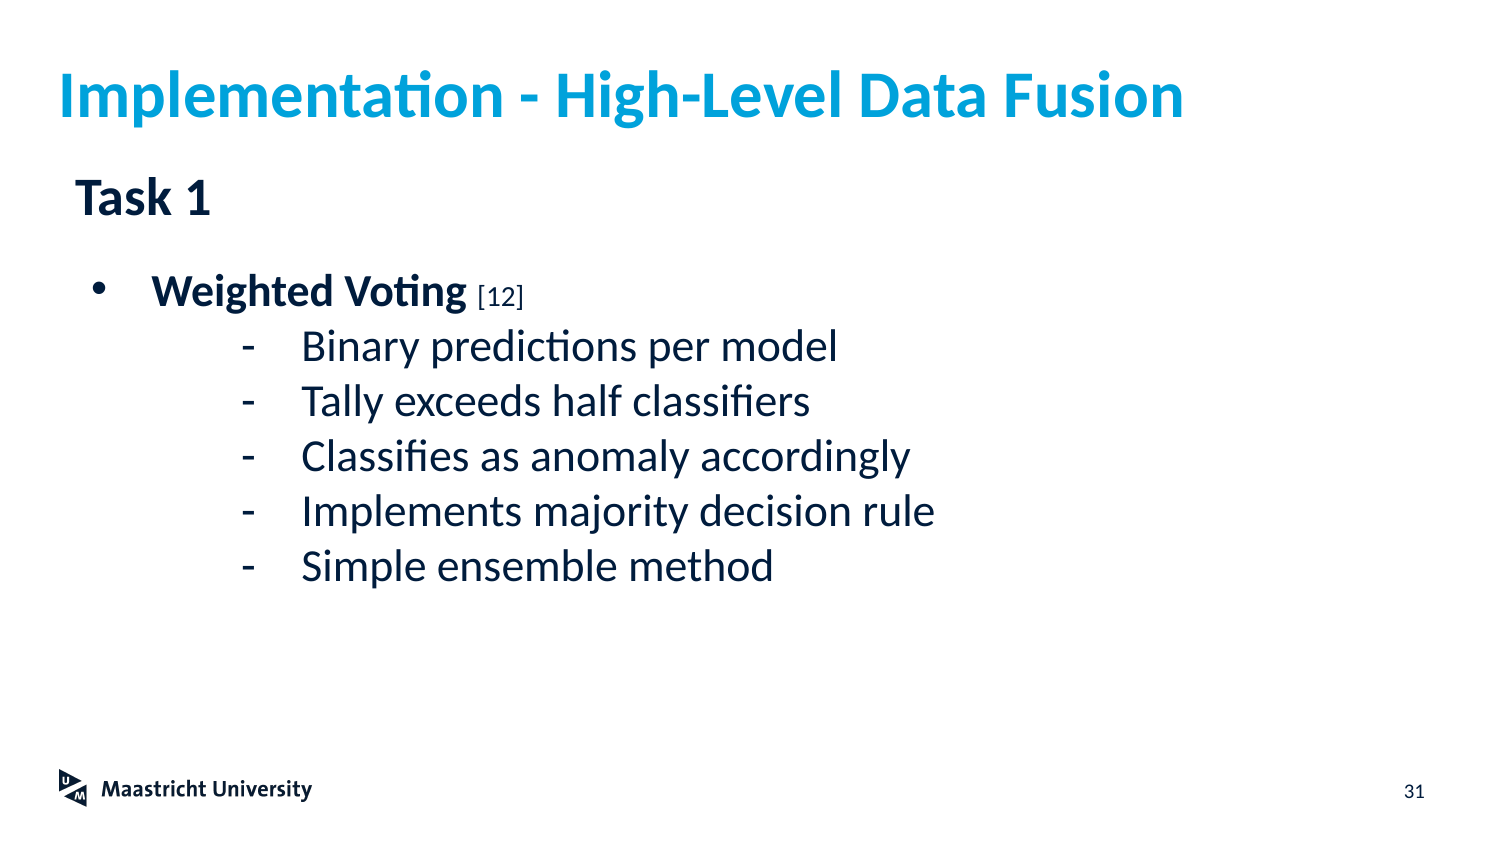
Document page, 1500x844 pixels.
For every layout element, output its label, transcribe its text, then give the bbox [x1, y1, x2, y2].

slide_number ‹#› [1364, 777, 1425, 823]
text_box Task 1 [60, 146, 1426, 227]
picture [59, 759, 322, 822]
list Weighted Voting [12] Binary predictions per model Tally exceeds half classifiers Classifies as anomaly accordingly Implements majority decision rule Simple ensemble method [76, 260, 1443, 716]
title Implementation - High-Level Data Fusion [59, 50, 1425, 144]
